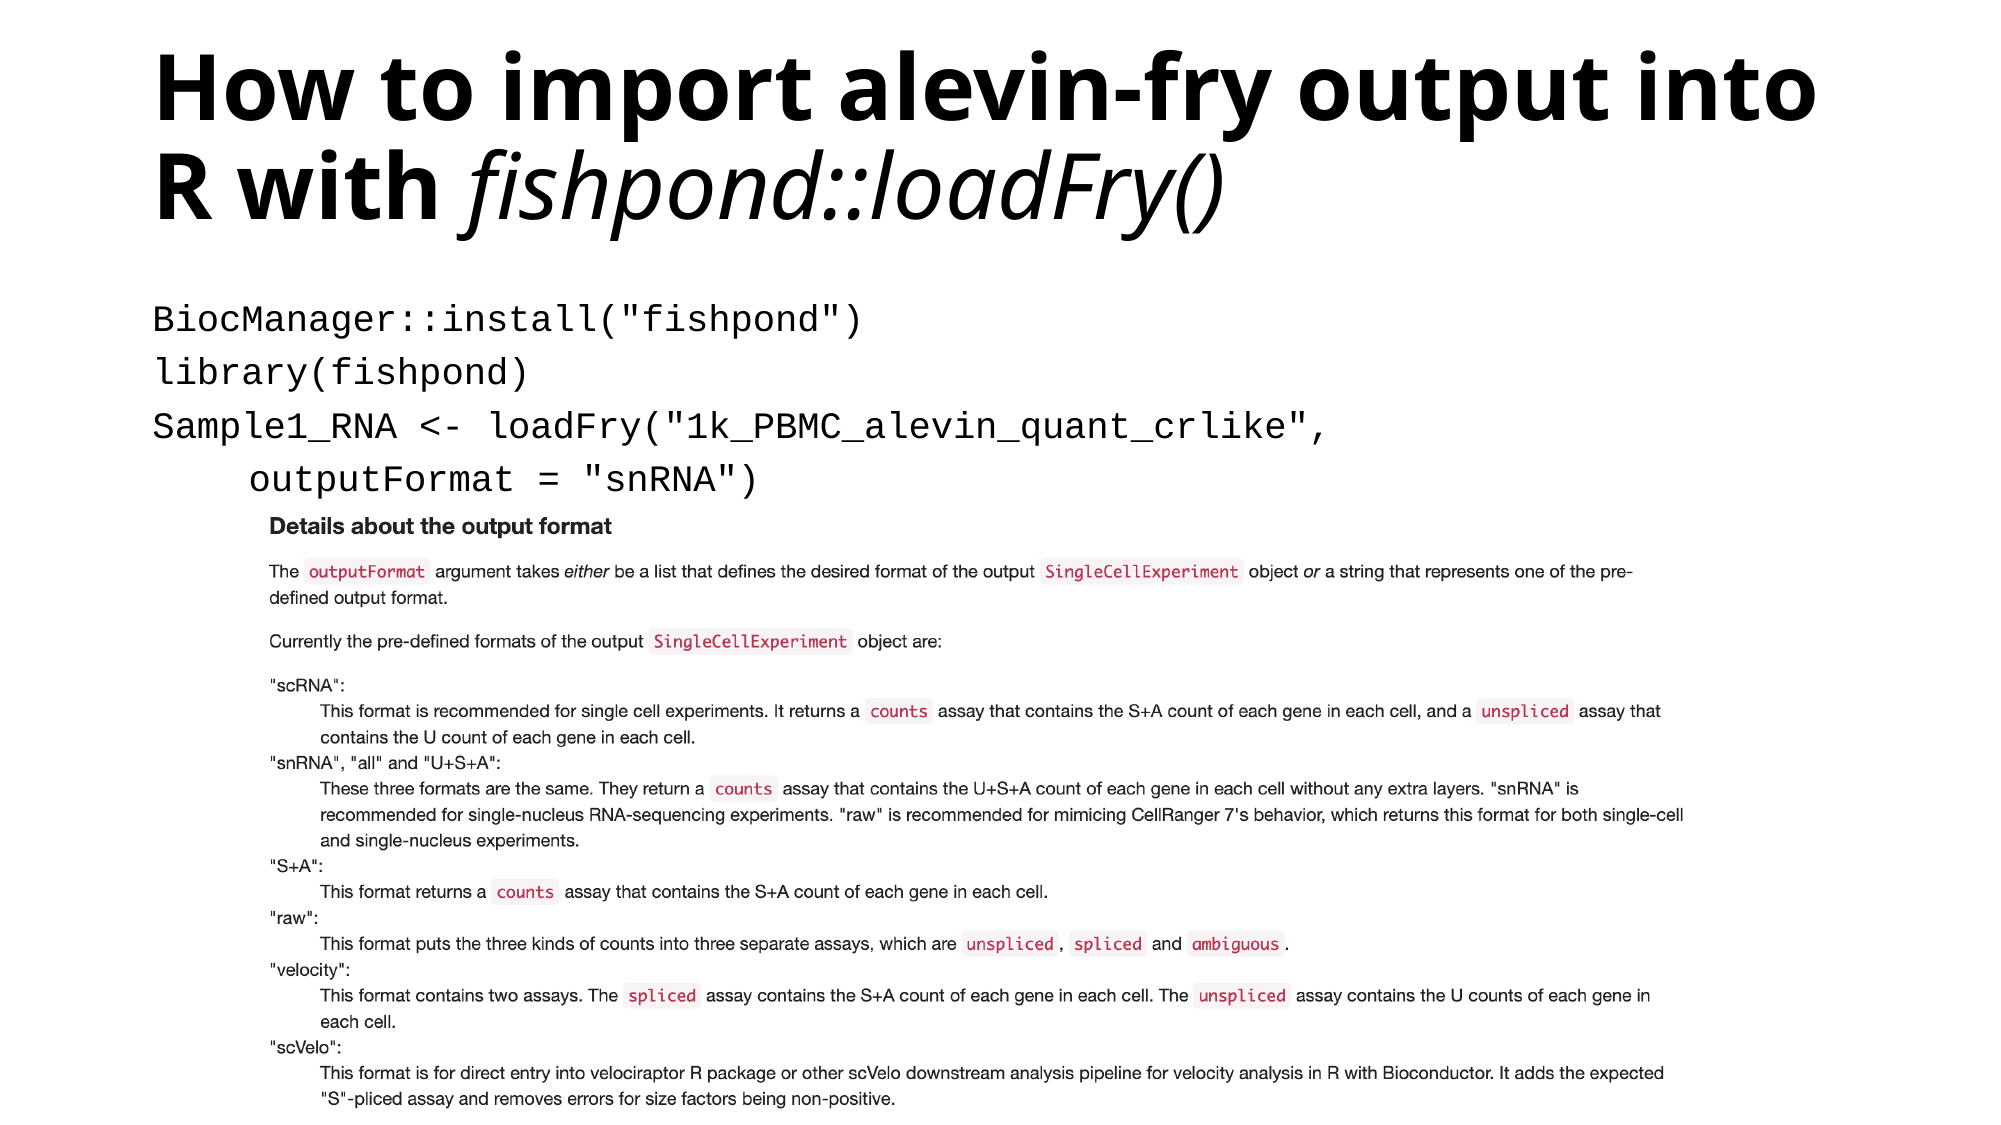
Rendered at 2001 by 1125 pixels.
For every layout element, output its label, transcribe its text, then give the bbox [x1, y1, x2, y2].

list BiocManager::install("fishpond") library(fishpond) Sample1_RNA <- loadFry("1k_PBMC_alevin_quant_crlike", outputFormat = "snRNA") [137, 291, 1863, 509]
title How to import alevin-fry output into R with fishpond::loadFry() [137, 31, 1863, 249]
picture [262, 507, 1690, 1115]
